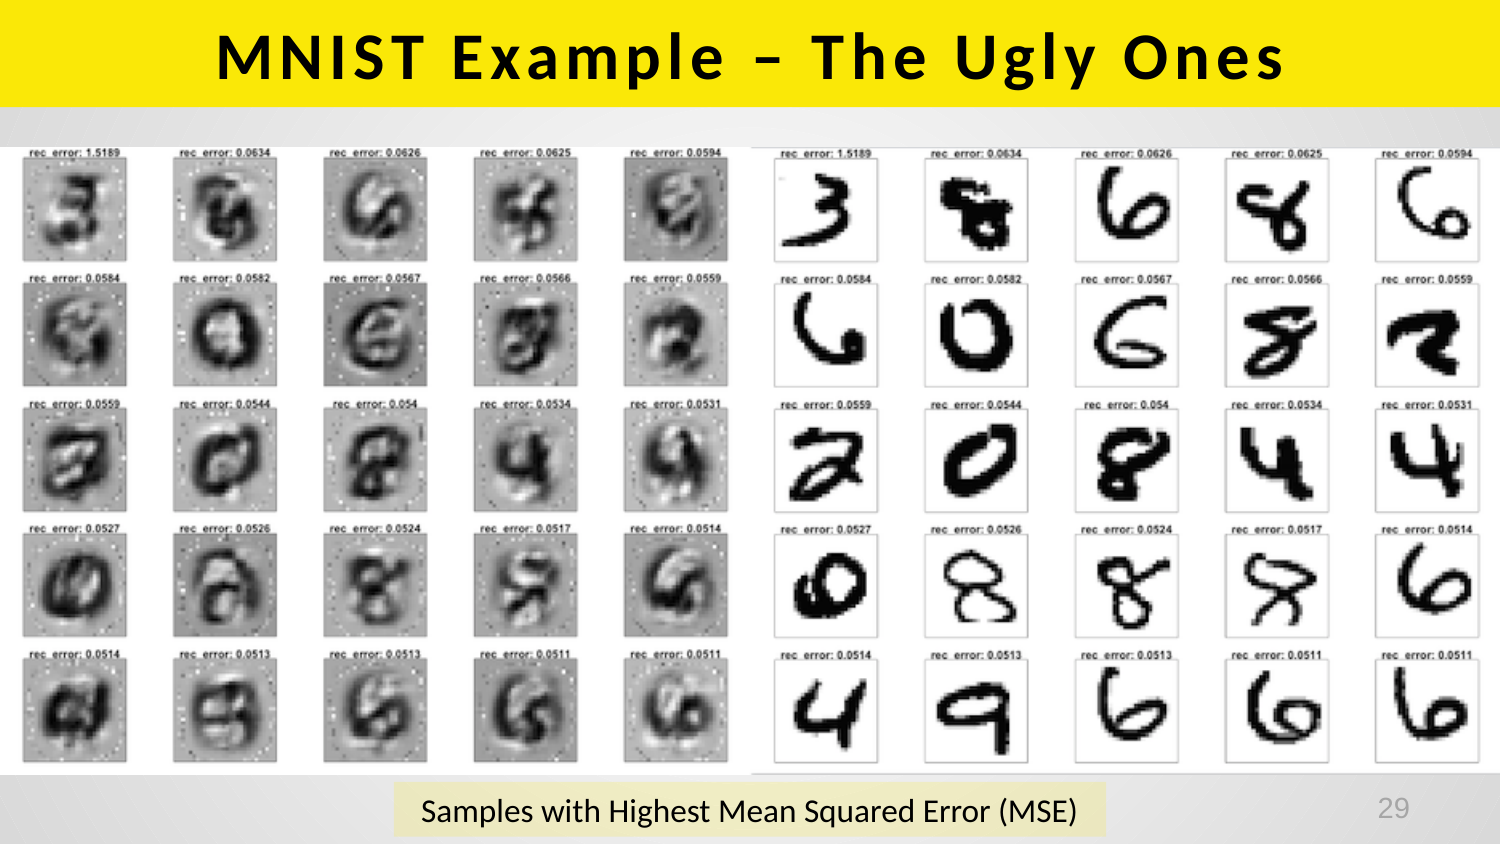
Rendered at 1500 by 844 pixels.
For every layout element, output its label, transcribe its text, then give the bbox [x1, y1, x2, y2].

slide_number 29 [1107, 782, 1425, 827]
picture [0, 147, 1500, 775]
title MNIST Example – The Ugly Ones [75, 0, 1425, 108]
text_box Samples with Highest Mean Squared Error (MSE) [393, 782, 1107, 837]
